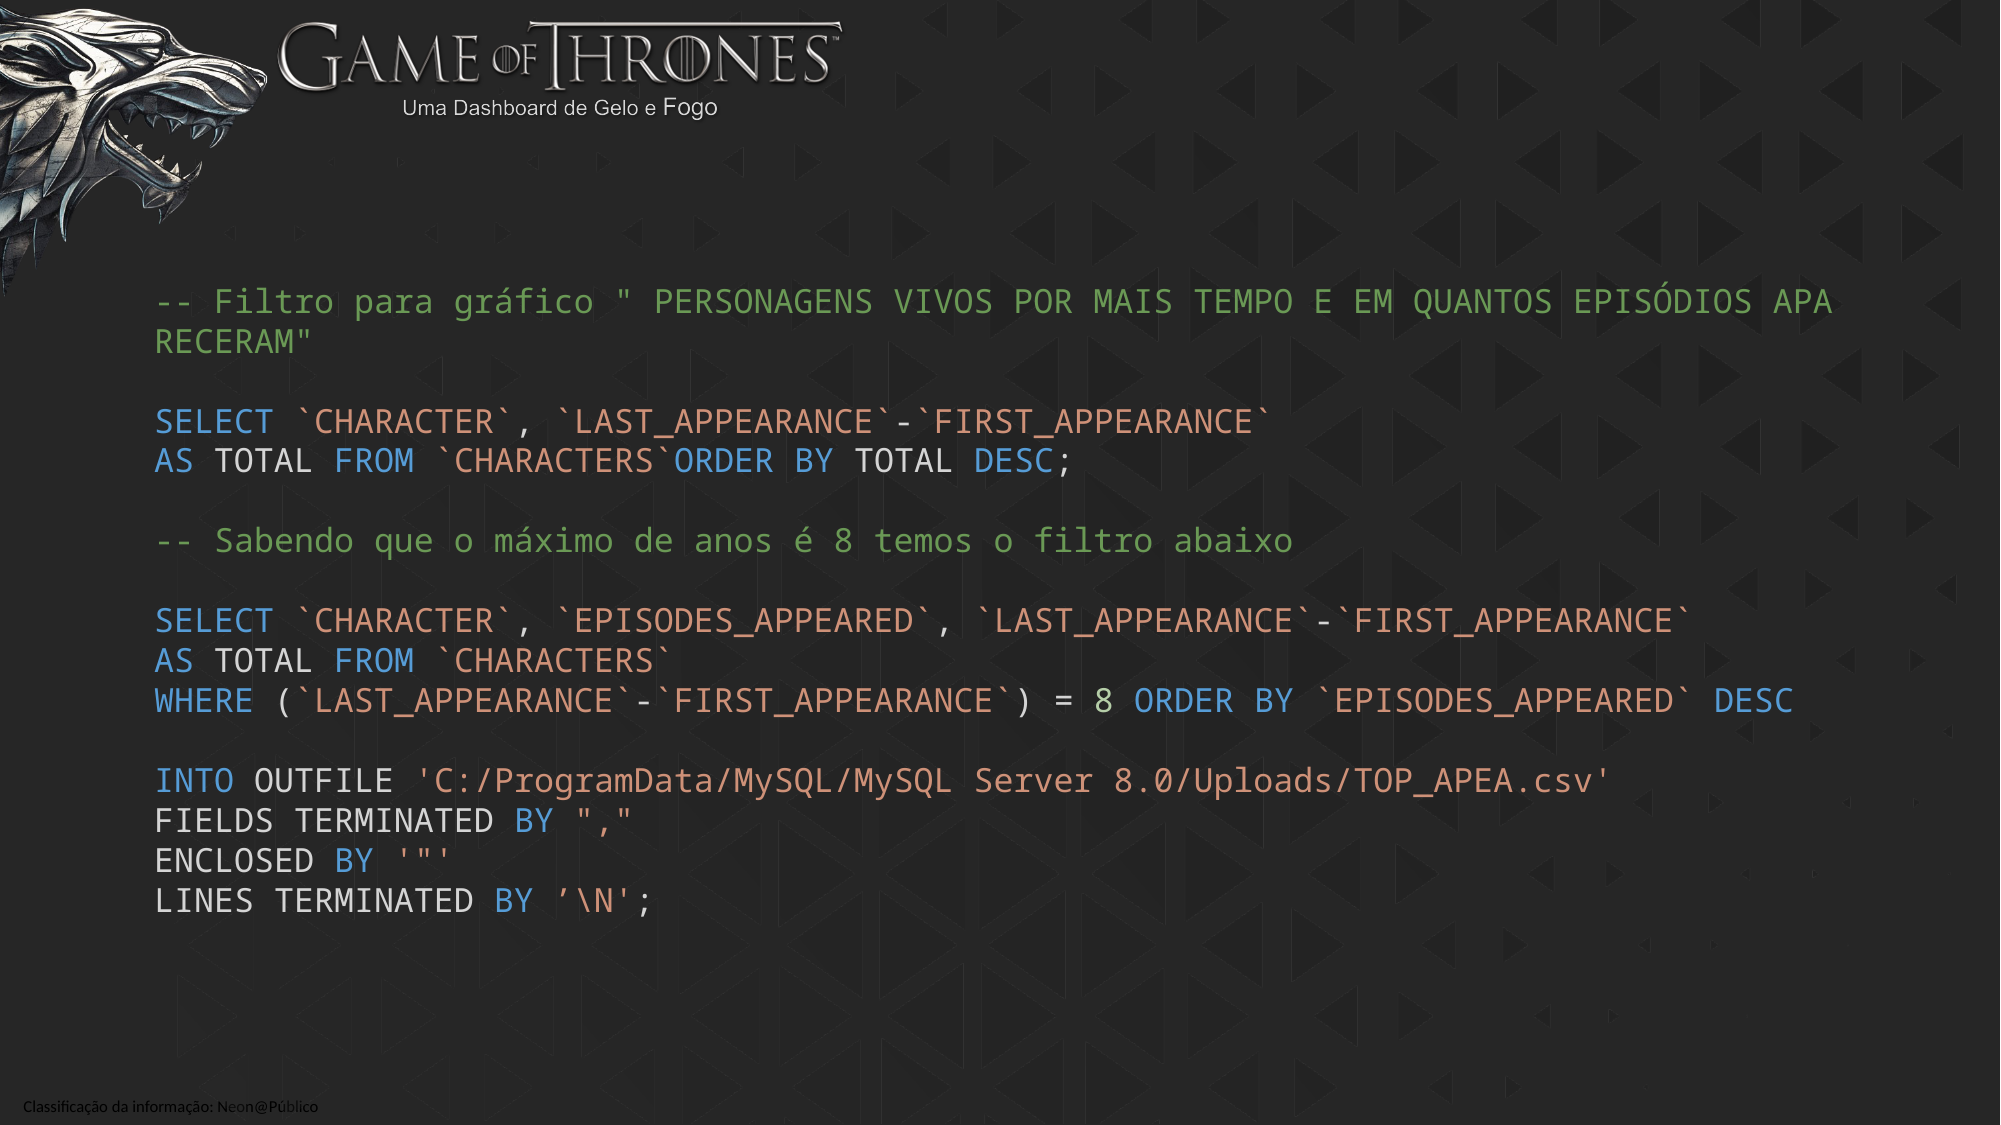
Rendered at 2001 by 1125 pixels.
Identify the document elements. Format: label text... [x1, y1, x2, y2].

text_box -- Filtro para gráfico " PERSONAGENS VIVOS POR MAIS TEMPO E EM QUANTOS EPISÓDIOS APARECERAM" SELECT `CHARACTER`, `LAST_APPEARANCE`-`FIRST_APPEARANCE` AS TOTAL FROM `CHARACTERS`ORDER BY TOTAL DESC; -- Sabendo que o máximo de anos é 8 temos o filtro abaixo SELECT `CHARACTER`, `EPISODES_APPEARED`, `LAST_APPEARANCE`-`FIRST_APPEARANCE` AS TOTAL FROM `CHARACTERS` WHERE (`LAST_APPEARANCE`-`FIRST_APPEARANCE`) = 8 ORDER BY `EPISODES_APPEARED` DESC INTO OUTFILE 'C:/ProgramData/MySQL/MySQL Server 8.0/Uploads/TOP_APEA.csv' FIELDS TERMINATED BY "," ENCLOSED BY '"' LINES TERMINATED BY ’\N'; [139, 361, 174, 927]
picture [0, 0, 2000, 1124]
